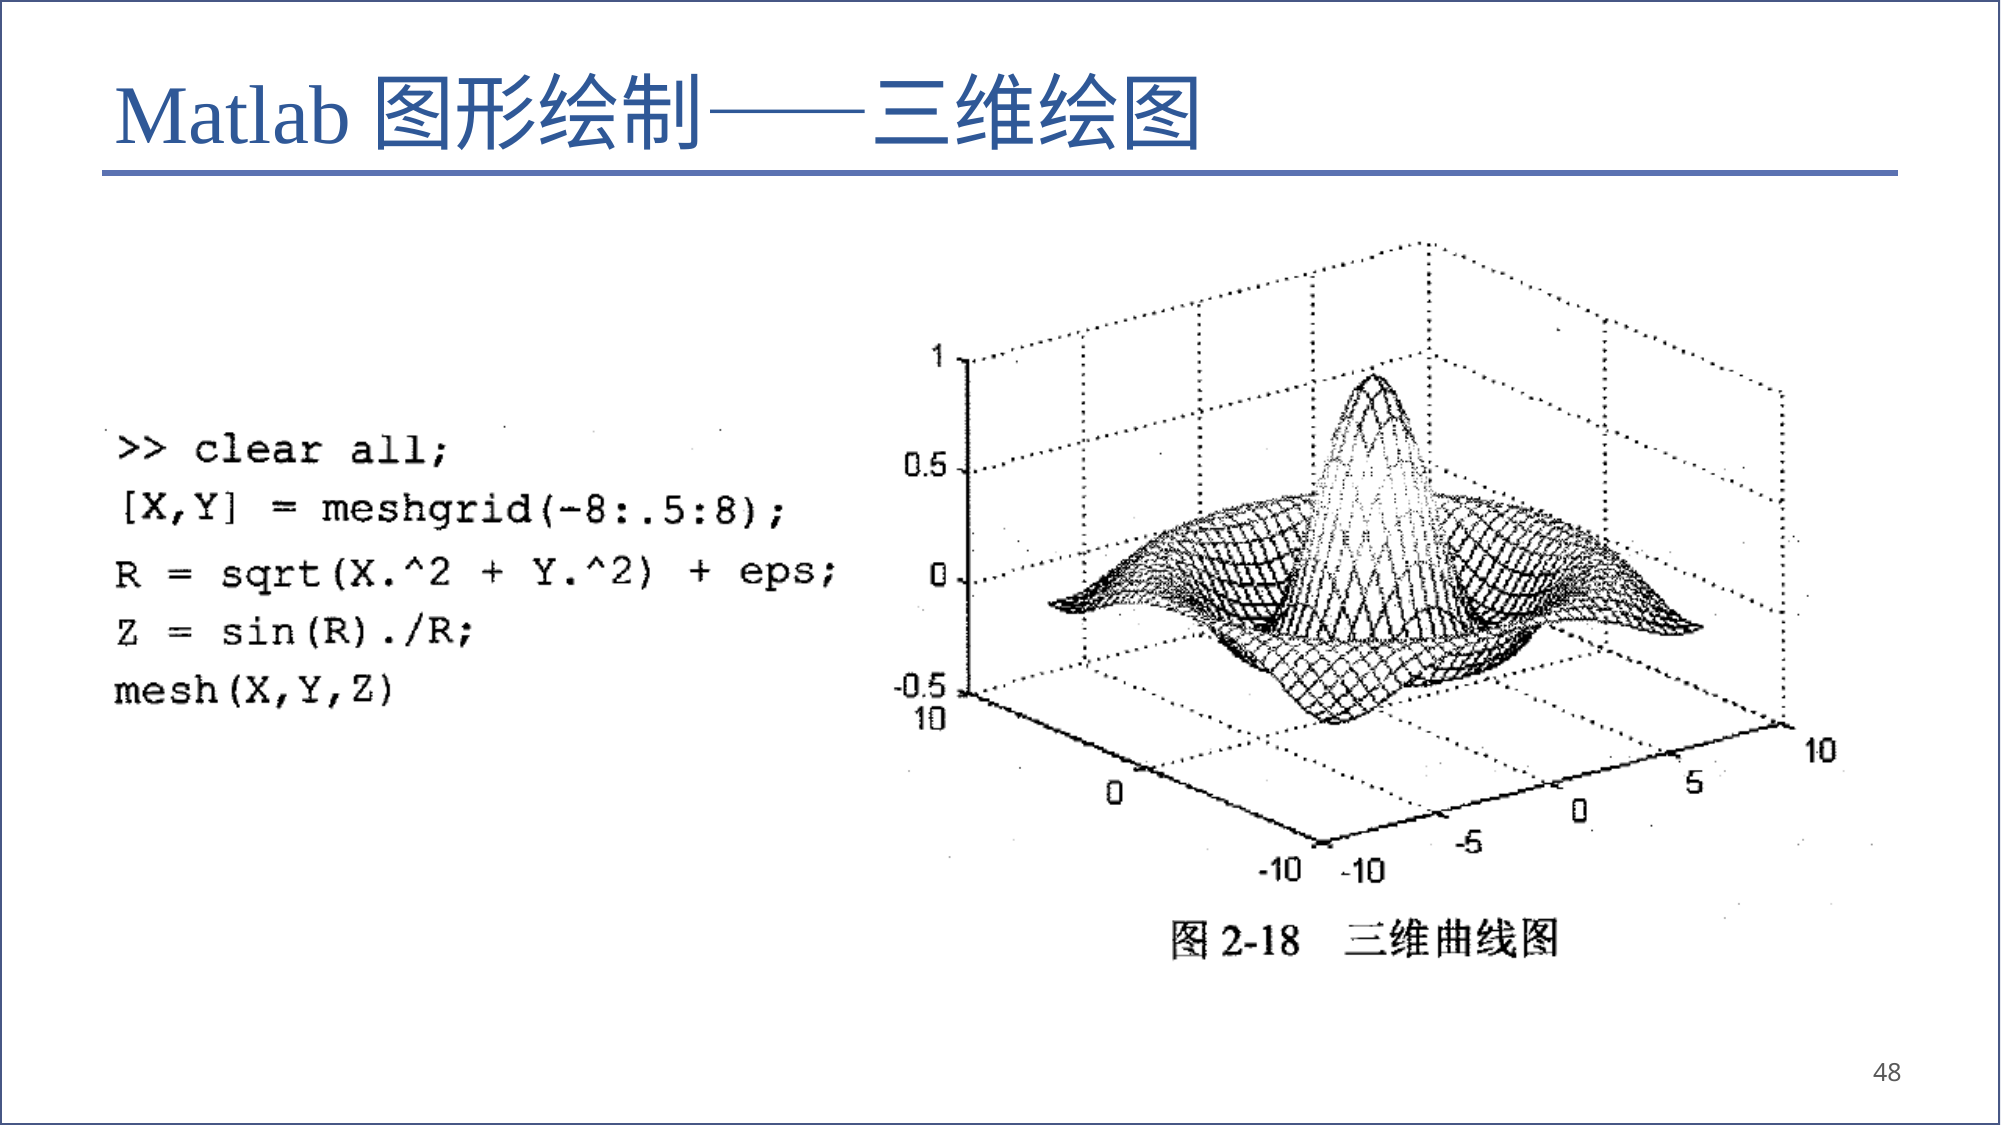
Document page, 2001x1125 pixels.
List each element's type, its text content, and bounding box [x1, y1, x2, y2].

slide_number 48 [1868, 1042, 1992, 1103]
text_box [95, 420, 840, 733]
picture [845, 228, 1877, 992]
title Matlab图形绘制——三维绘图 [99, 0, 1900, 169]
